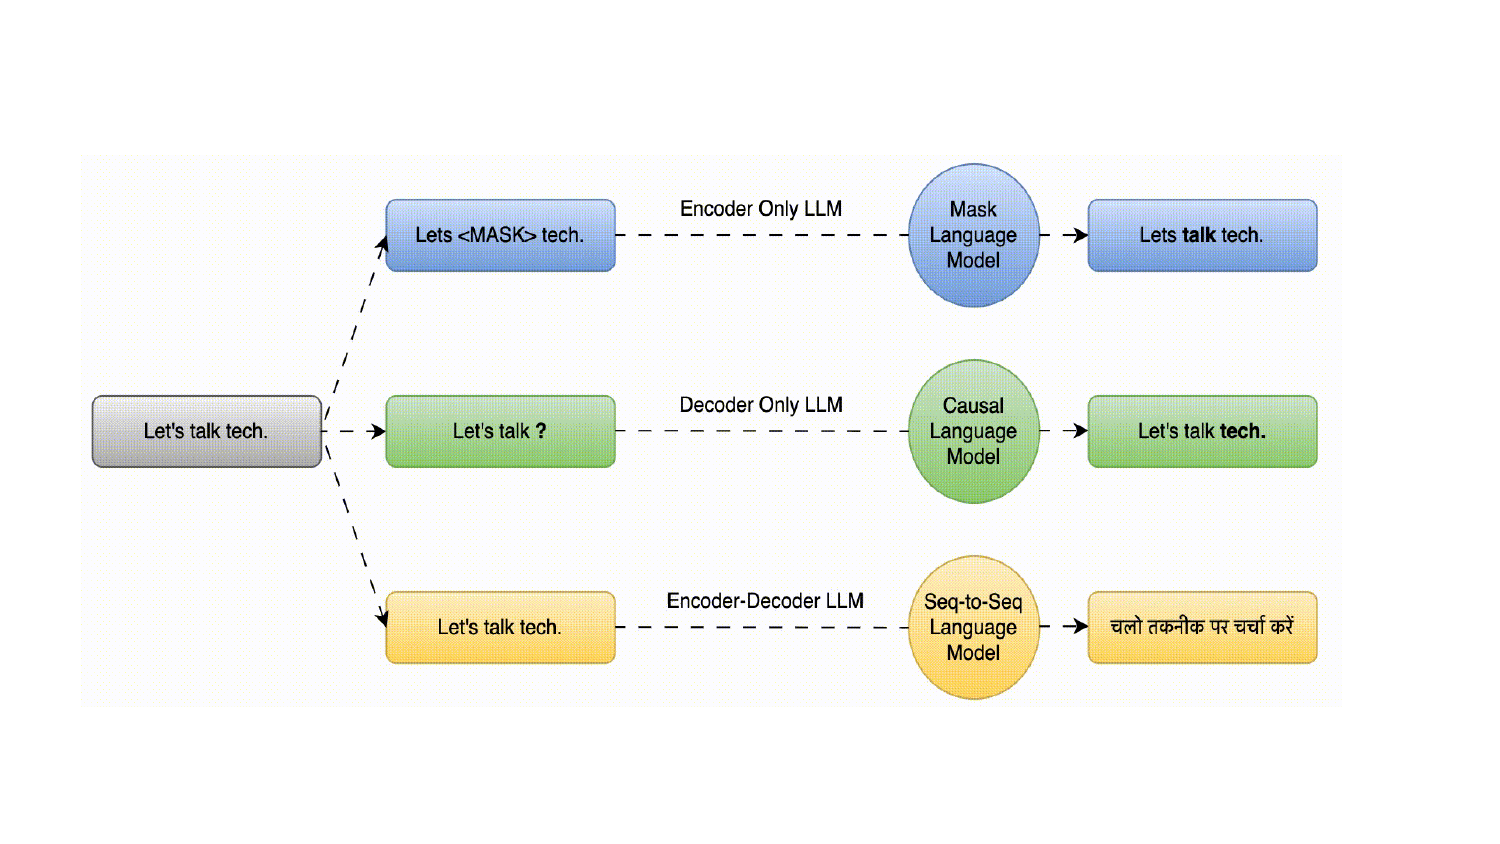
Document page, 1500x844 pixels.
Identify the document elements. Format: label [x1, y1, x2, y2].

picture [81, 154, 1342, 707]
